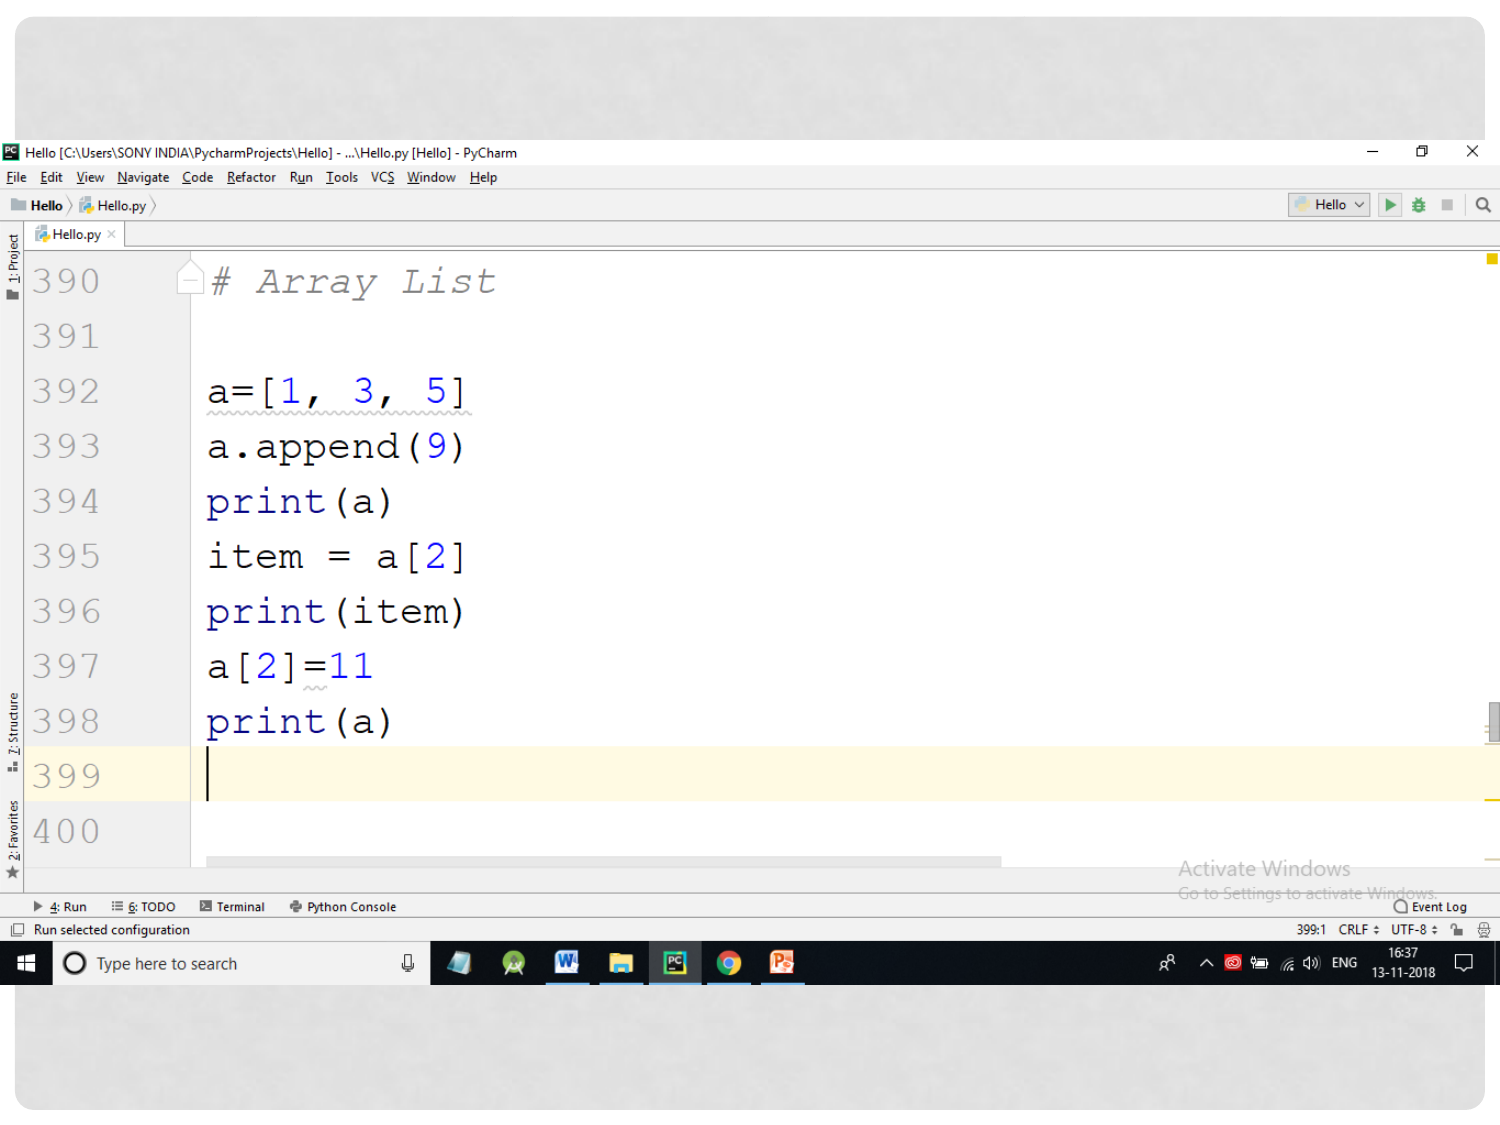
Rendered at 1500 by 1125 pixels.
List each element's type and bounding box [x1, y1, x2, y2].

picture [0, 140, 1500, 985]
